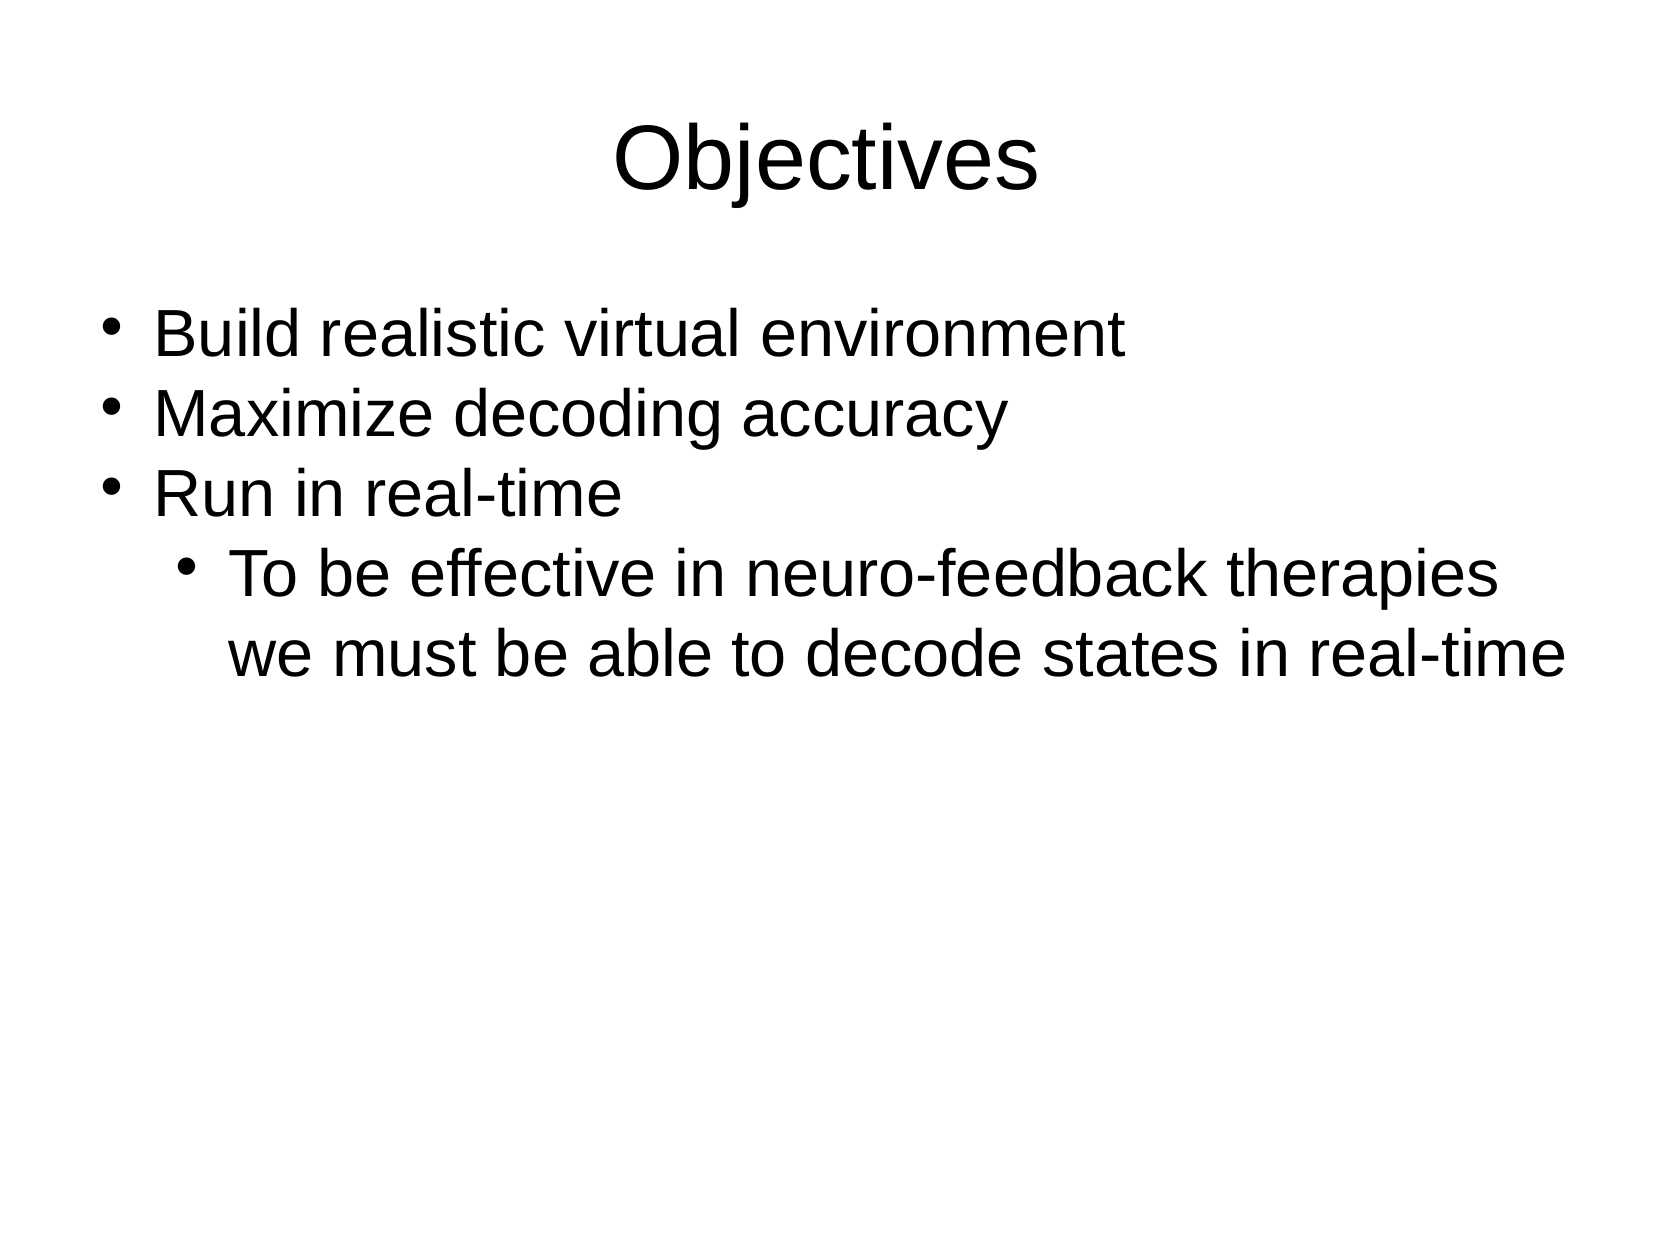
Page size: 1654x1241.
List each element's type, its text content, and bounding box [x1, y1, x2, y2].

text_box Objectives [82, 49, 1571, 257]
text_box Build realistic virtual environment Maximize decoding accuracy Run in real-time To be effective in neuro-feedback therapies we must be able to decode states in real-time [82, 290, 1571, 1010]
